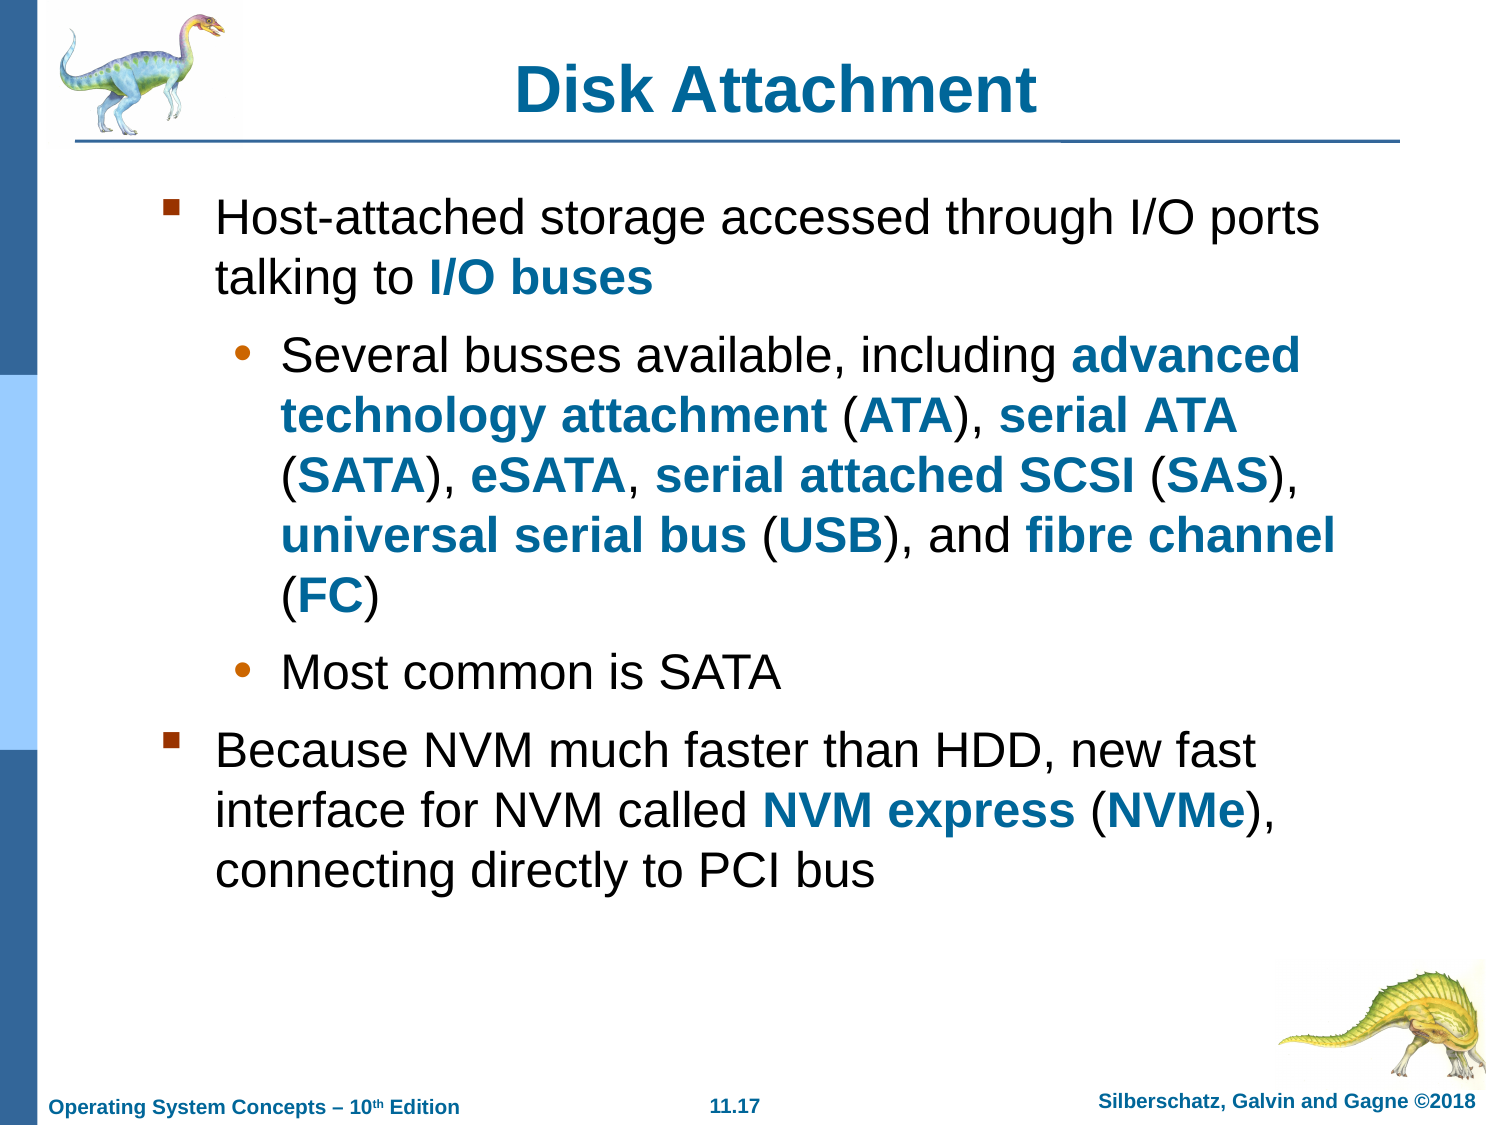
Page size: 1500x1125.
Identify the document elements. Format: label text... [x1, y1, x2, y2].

title Disk Attachment [136, 39, 1416, 134]
picture [46, 0, 243, 149]
list Host-attached storage accessed through I/O ports talking to I/O buses Several busses available, including advanced technology attachment (ATA), serial ATA (SATA), eSATA, serial attached SCSI (SAS), universal serial bus (USB), and fibre channel (FC) Most common is SATA Because NVM much faster than HDD, new fast interface for NVM called NVM express (NVMe), connecting directly to PCI bus [143, 177, 1421, 965]
picture [1275, 959, 1486, 1090]
